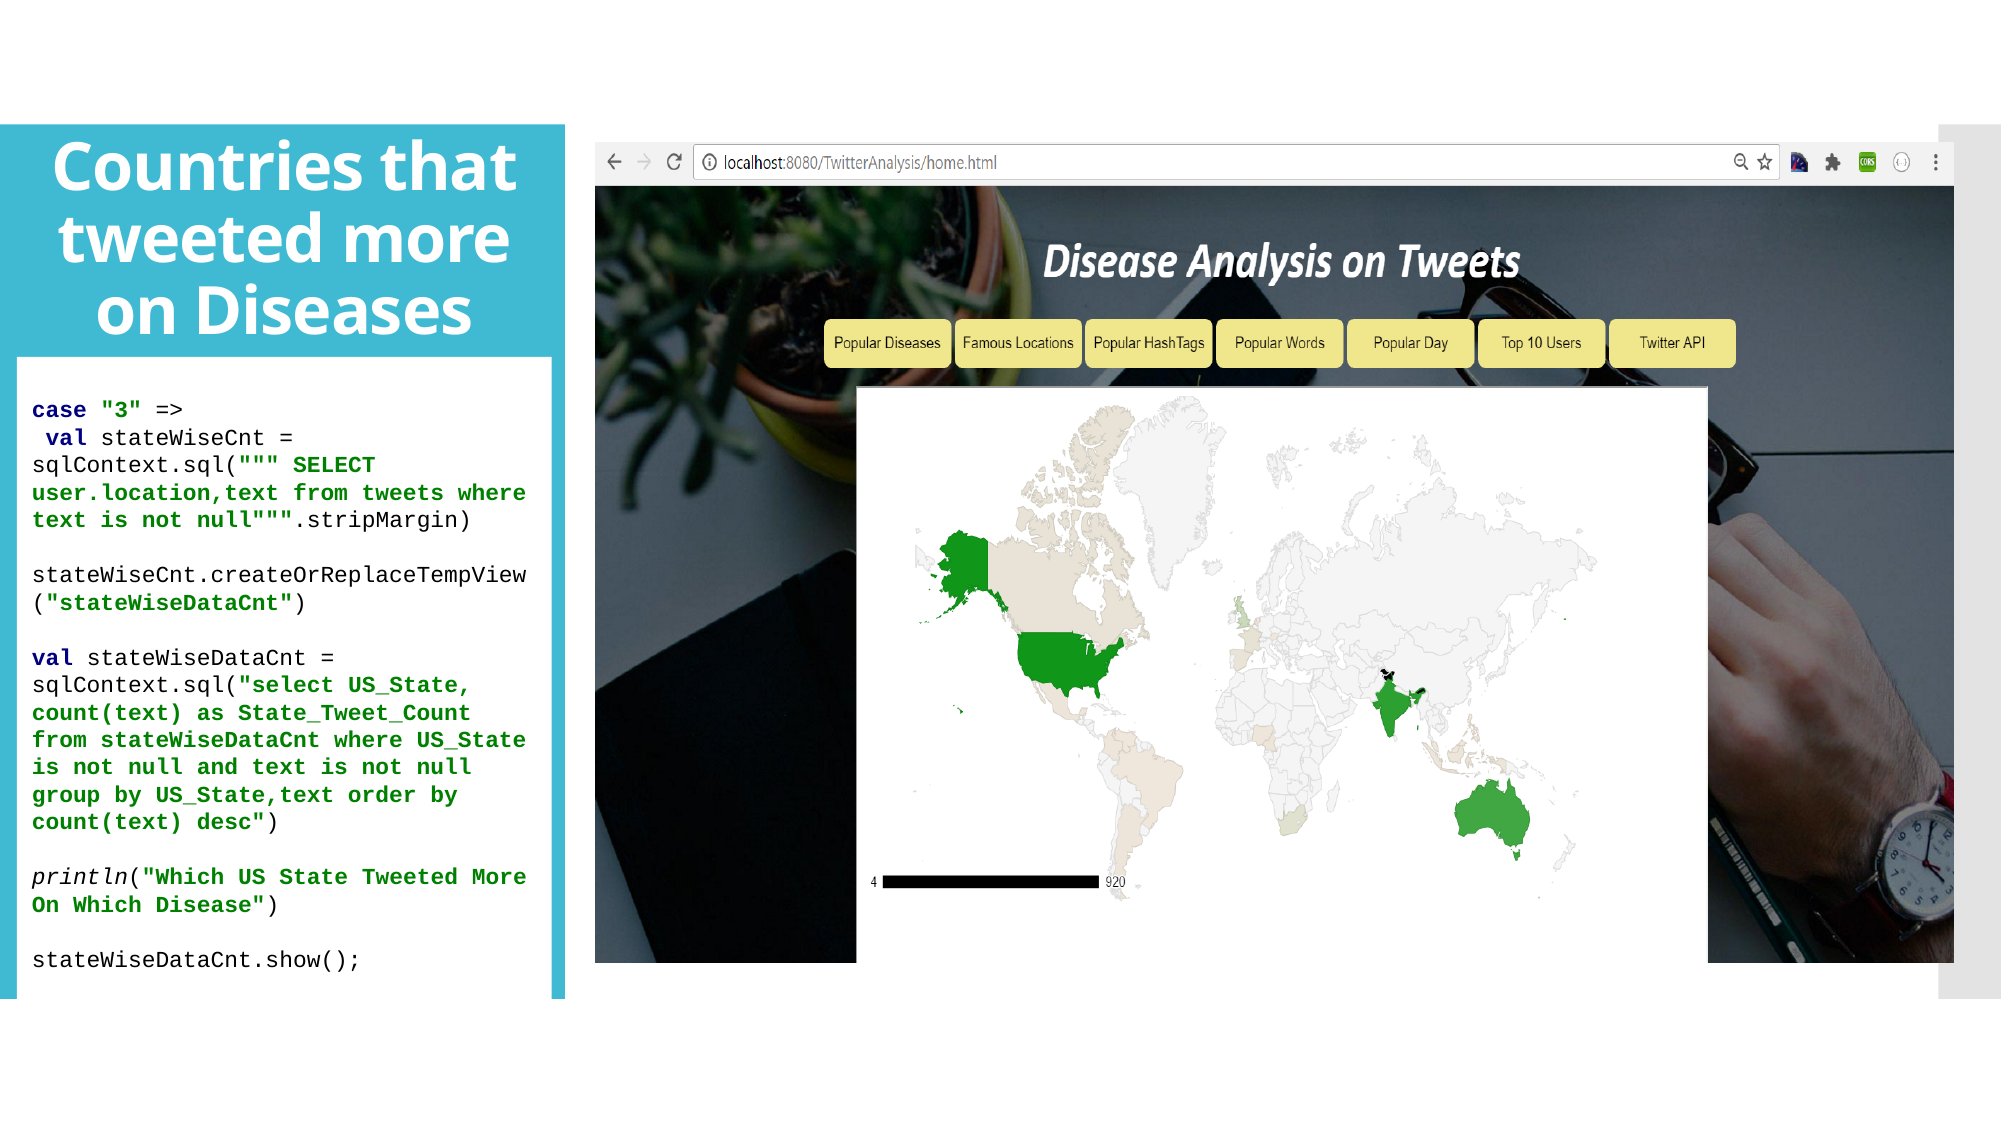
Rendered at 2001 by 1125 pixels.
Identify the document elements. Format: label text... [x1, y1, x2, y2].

list case "3" => val stateWiseCnt = sqlContext.sql(""" SELECT user.location,text from tweets where text is not null""".stripMargin) stateWiseCnt.createOrReplaceTempView("stateWiseDataCnt") val stateWiseDataCnt = sqlContext.sql("select US_State, count(text) as State_Tweet_Count from stateWiseDataCnt where US_State is not null and text is not null group by US_State,text order by count(text) desc") println("Which US State Tweeted More On Which Disease") stateWiseDataCnt.show(); [16, 356, 552, 1010]
title Countries that tweeted more on Diseases [0, 0, 569, 356]
picture [595, 142, 1954, 964]
